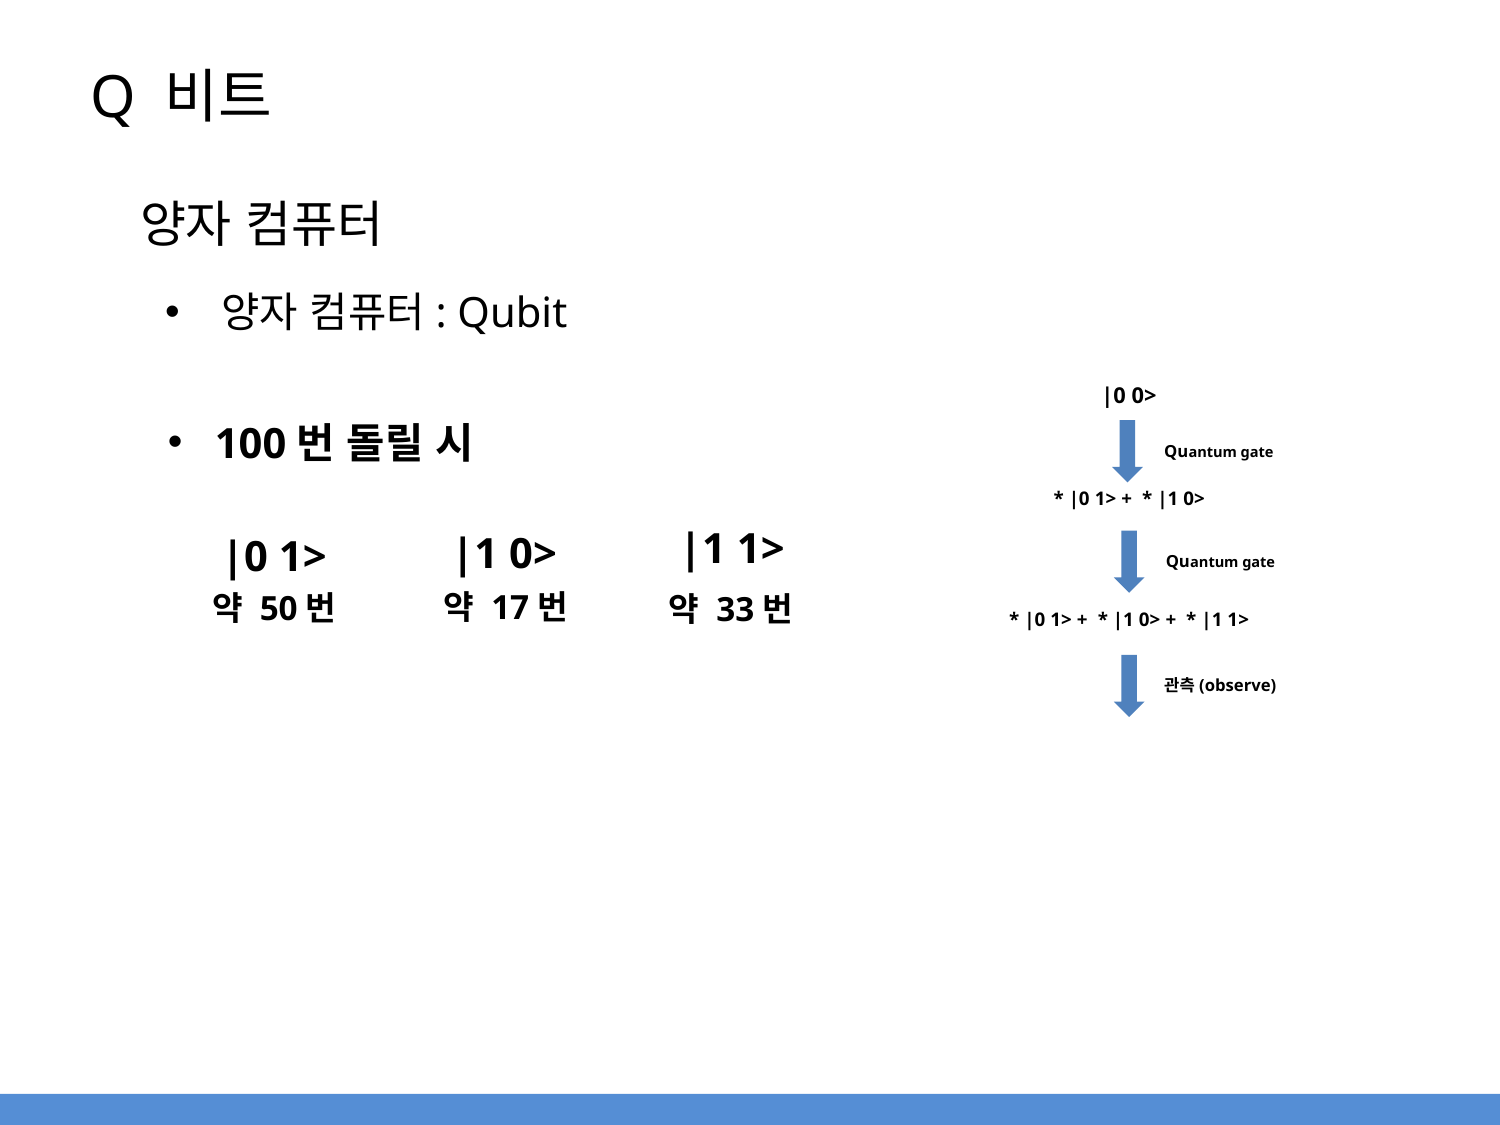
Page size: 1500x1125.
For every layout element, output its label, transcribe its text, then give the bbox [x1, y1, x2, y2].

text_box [905, 374, 1353, 718]
text_box 양자 컴퓨터 [125, 185, 504, 261]
text_box [0, 1092, 1500, 1125]
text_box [159, 514, 847, 637]
title Q 비트 [75, 0, 1425, 188]
text_box 양자 컴퓨터: Qubit [150, 278, 1142, 394]
text_box 100번 돌릴 시 [153, 408, 703, 474]
